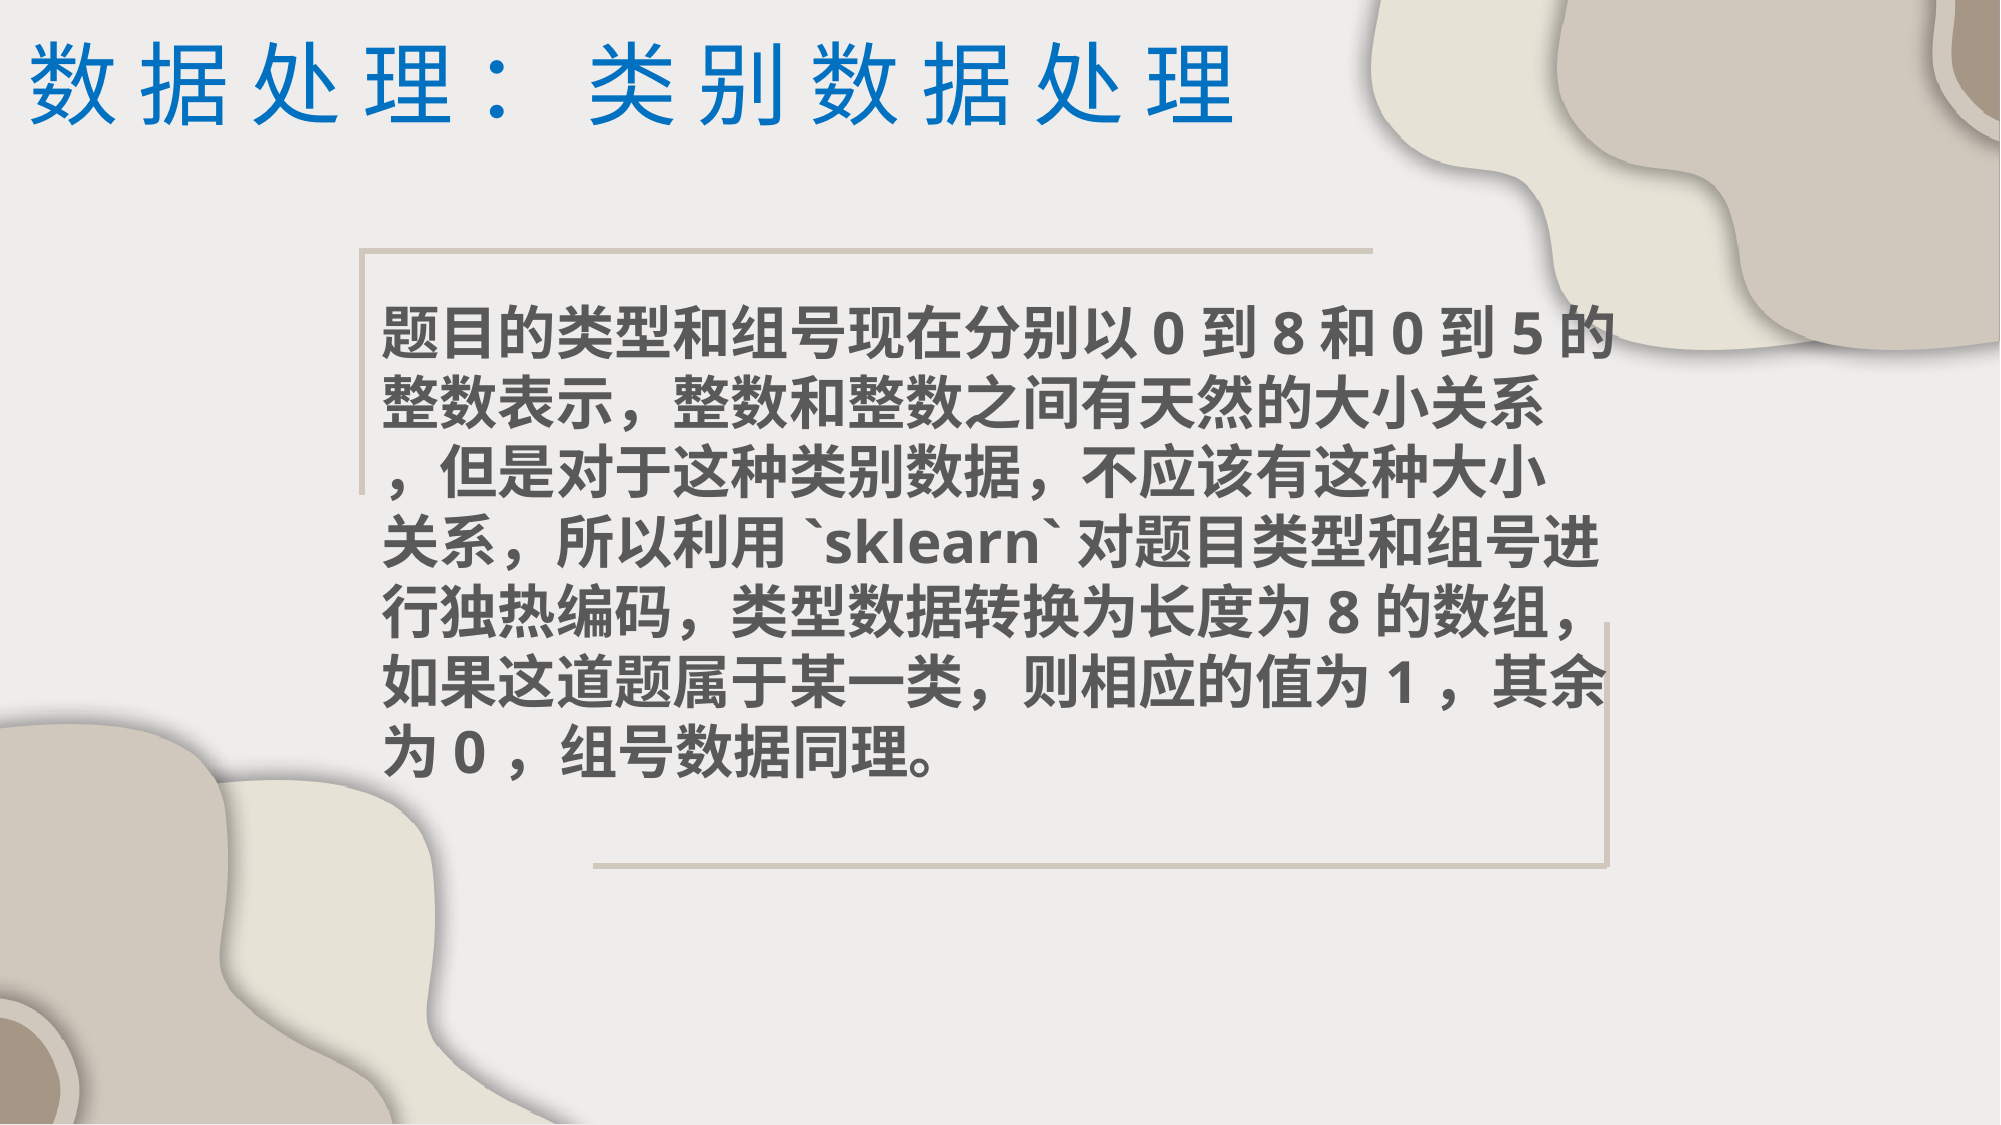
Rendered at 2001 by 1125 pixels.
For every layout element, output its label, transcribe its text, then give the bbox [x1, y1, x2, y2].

title 数据处理：类别数据处理 [27, 27, 1263, 148]
picture [0, 0, 2000, 1125]
text_box 题目的类型和组号现在分别以0到8和0到5的 整数表示，整数和整数之间有天然的大小关系 ，但是对于这种类别数据，不应该有这种大小 关系，所以利用`sklearn`对题目类型和组号进 行独热编码，类型数据转换为长度为8的数组， 如果这道题属于某一类，则相应的值为1，其余 为0，组号数据同理。 [366, 288, 1632, 793]
